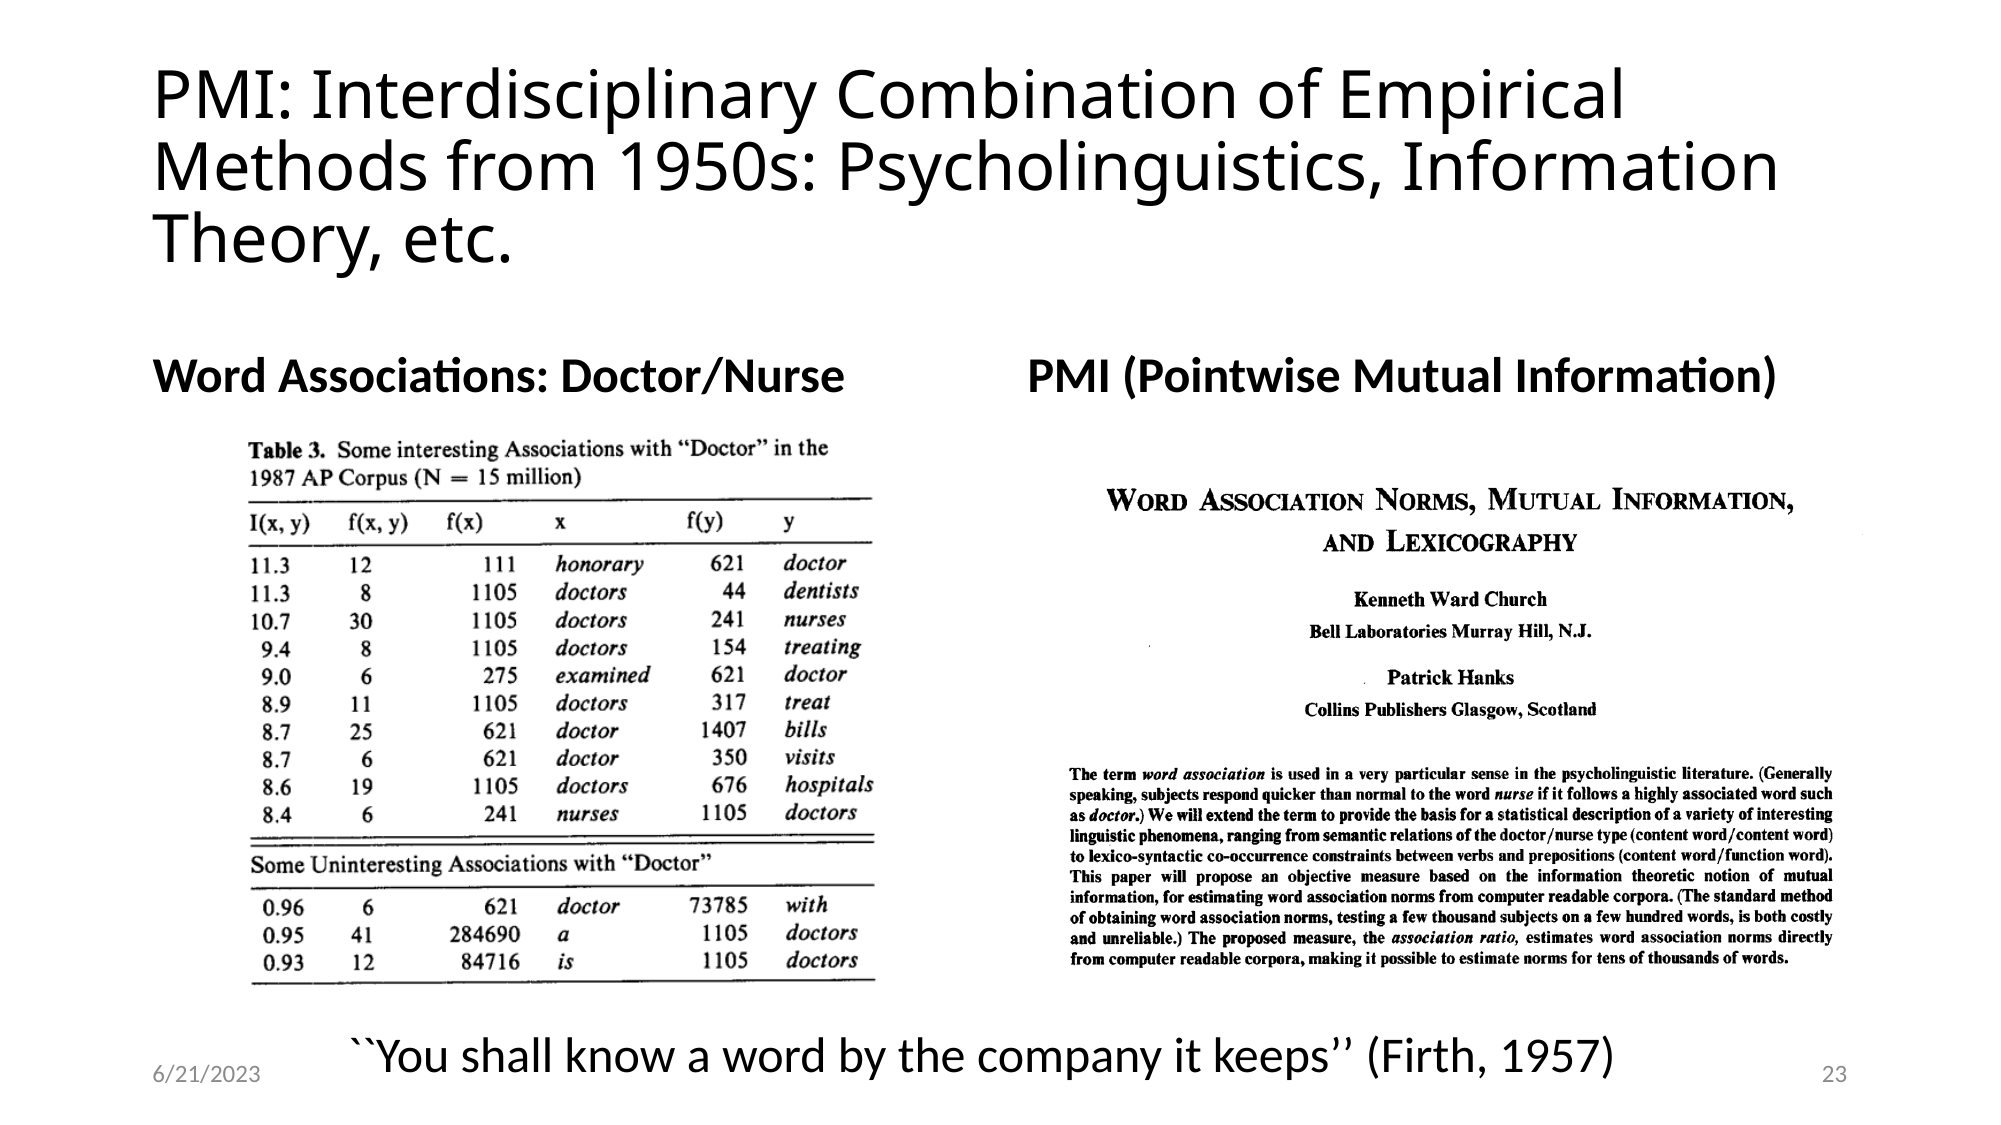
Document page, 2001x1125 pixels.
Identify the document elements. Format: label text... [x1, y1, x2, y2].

text_box ``You shall know a word by the company it keeps’’ (Firth, 1957) [332, 1015, 1745, 1091]
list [216, 410, 906, 1016]
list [1012, 445, 1863, 981]
list PMI (Pointwise Mutual Information) [1012, 275, 1863, 411]
title PMI: Interdisciplinary Combination of Empirical Methods from 1950s: Psycholinguistics, Information Theory, etc. [137, 59, 1863, 278]
list Word Associations: Doctor/Nurse [137, 275, 984, 411]
slide_number 23 [1412, 1042, 1863, 1103]
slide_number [137, 1042, 588, 1103]
